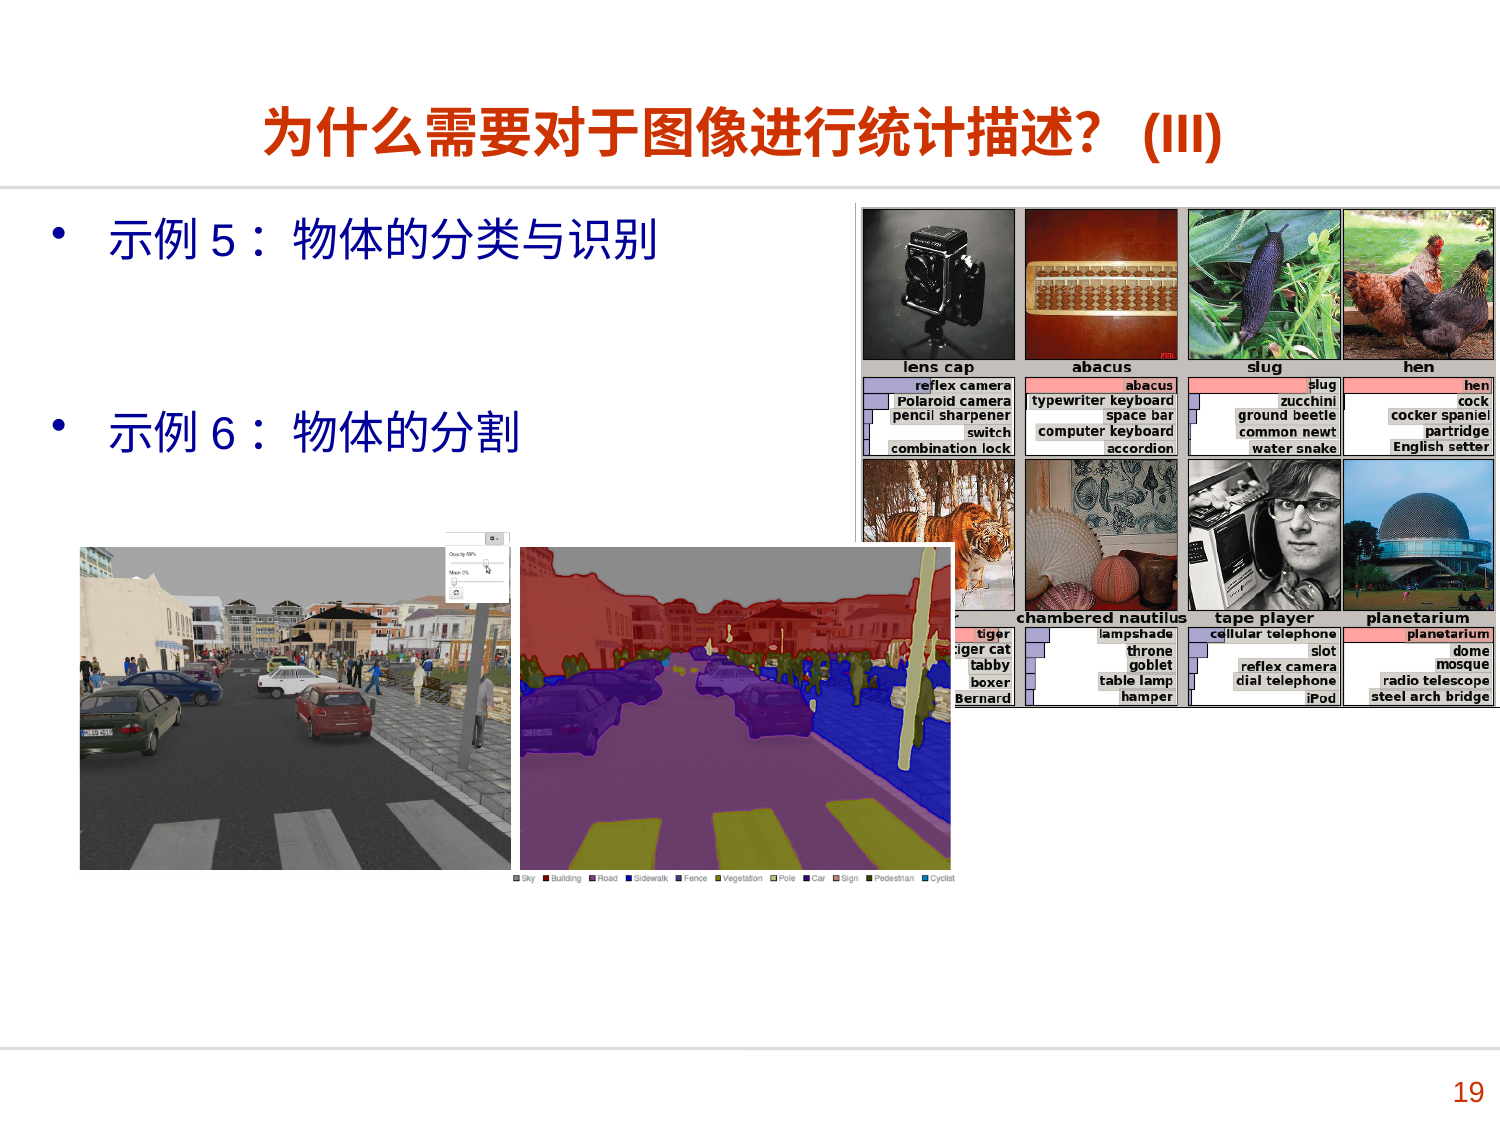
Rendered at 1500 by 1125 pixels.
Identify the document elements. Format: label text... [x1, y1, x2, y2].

list 示例5：物体的分类与识别 示例6：物体的分割 [37, 203, 1500, 946]
title 为什么需要对于图像进行统计描述？(III) [75, 91, 1425, 182]
slide_number 19 [1149, 1065, 1500, 1104]
picture [74, 203, 1500, 899]
